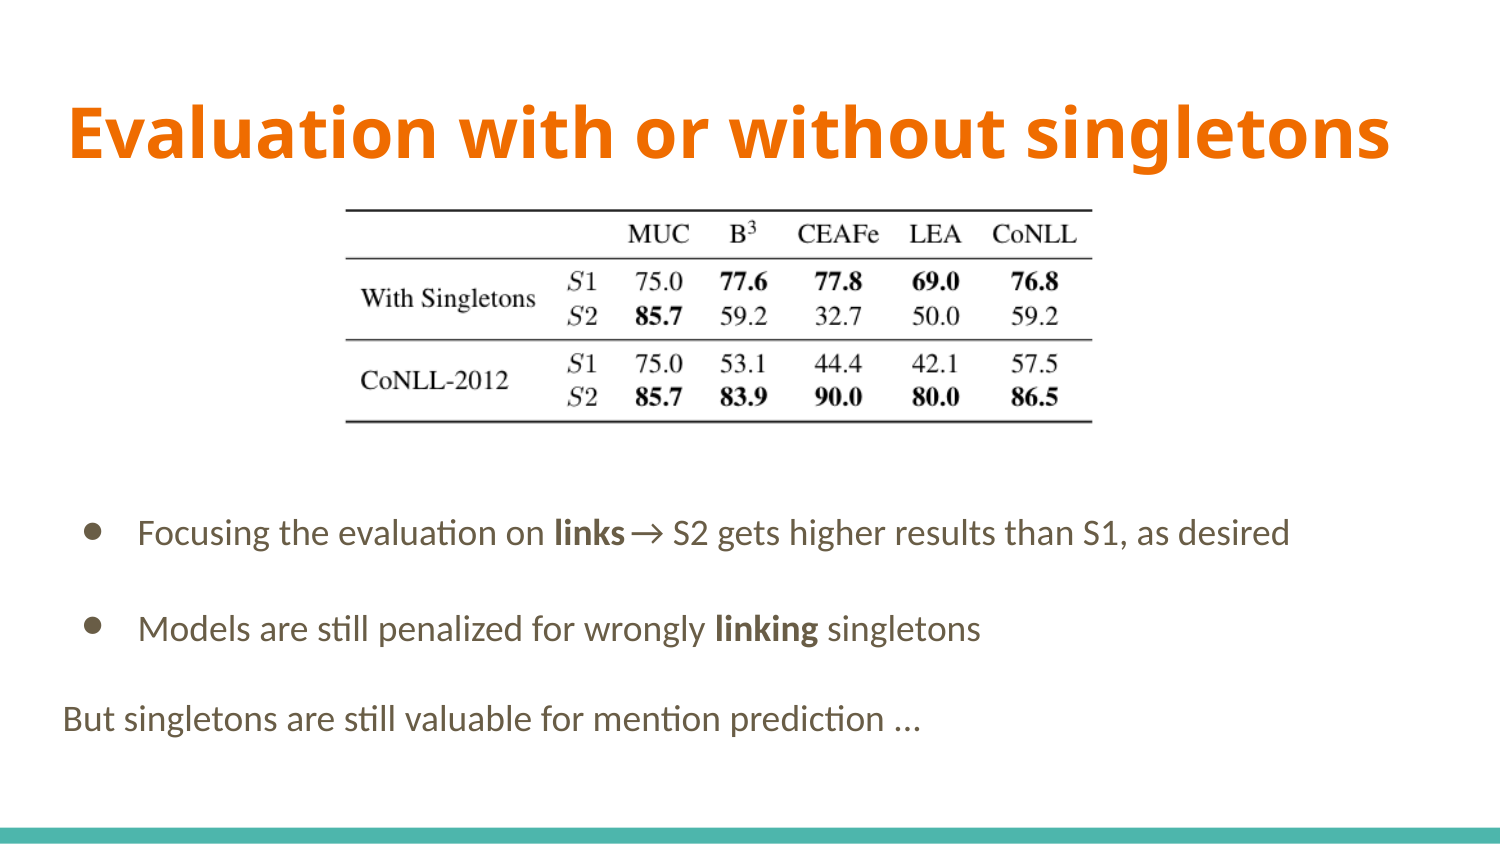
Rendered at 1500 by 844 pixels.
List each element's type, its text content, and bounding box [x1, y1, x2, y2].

title Evaluation with or without singletons [51, 72, 1449, 189]
text_box Focusing the evaluation on links → S2 gets higher results than S1, as desired Models are still penalized for wrongly linking singletons But singletons are still valuable for mention prediction ... [47, 492, 1399, 755]
picture [342, 202, 1104, 430]
